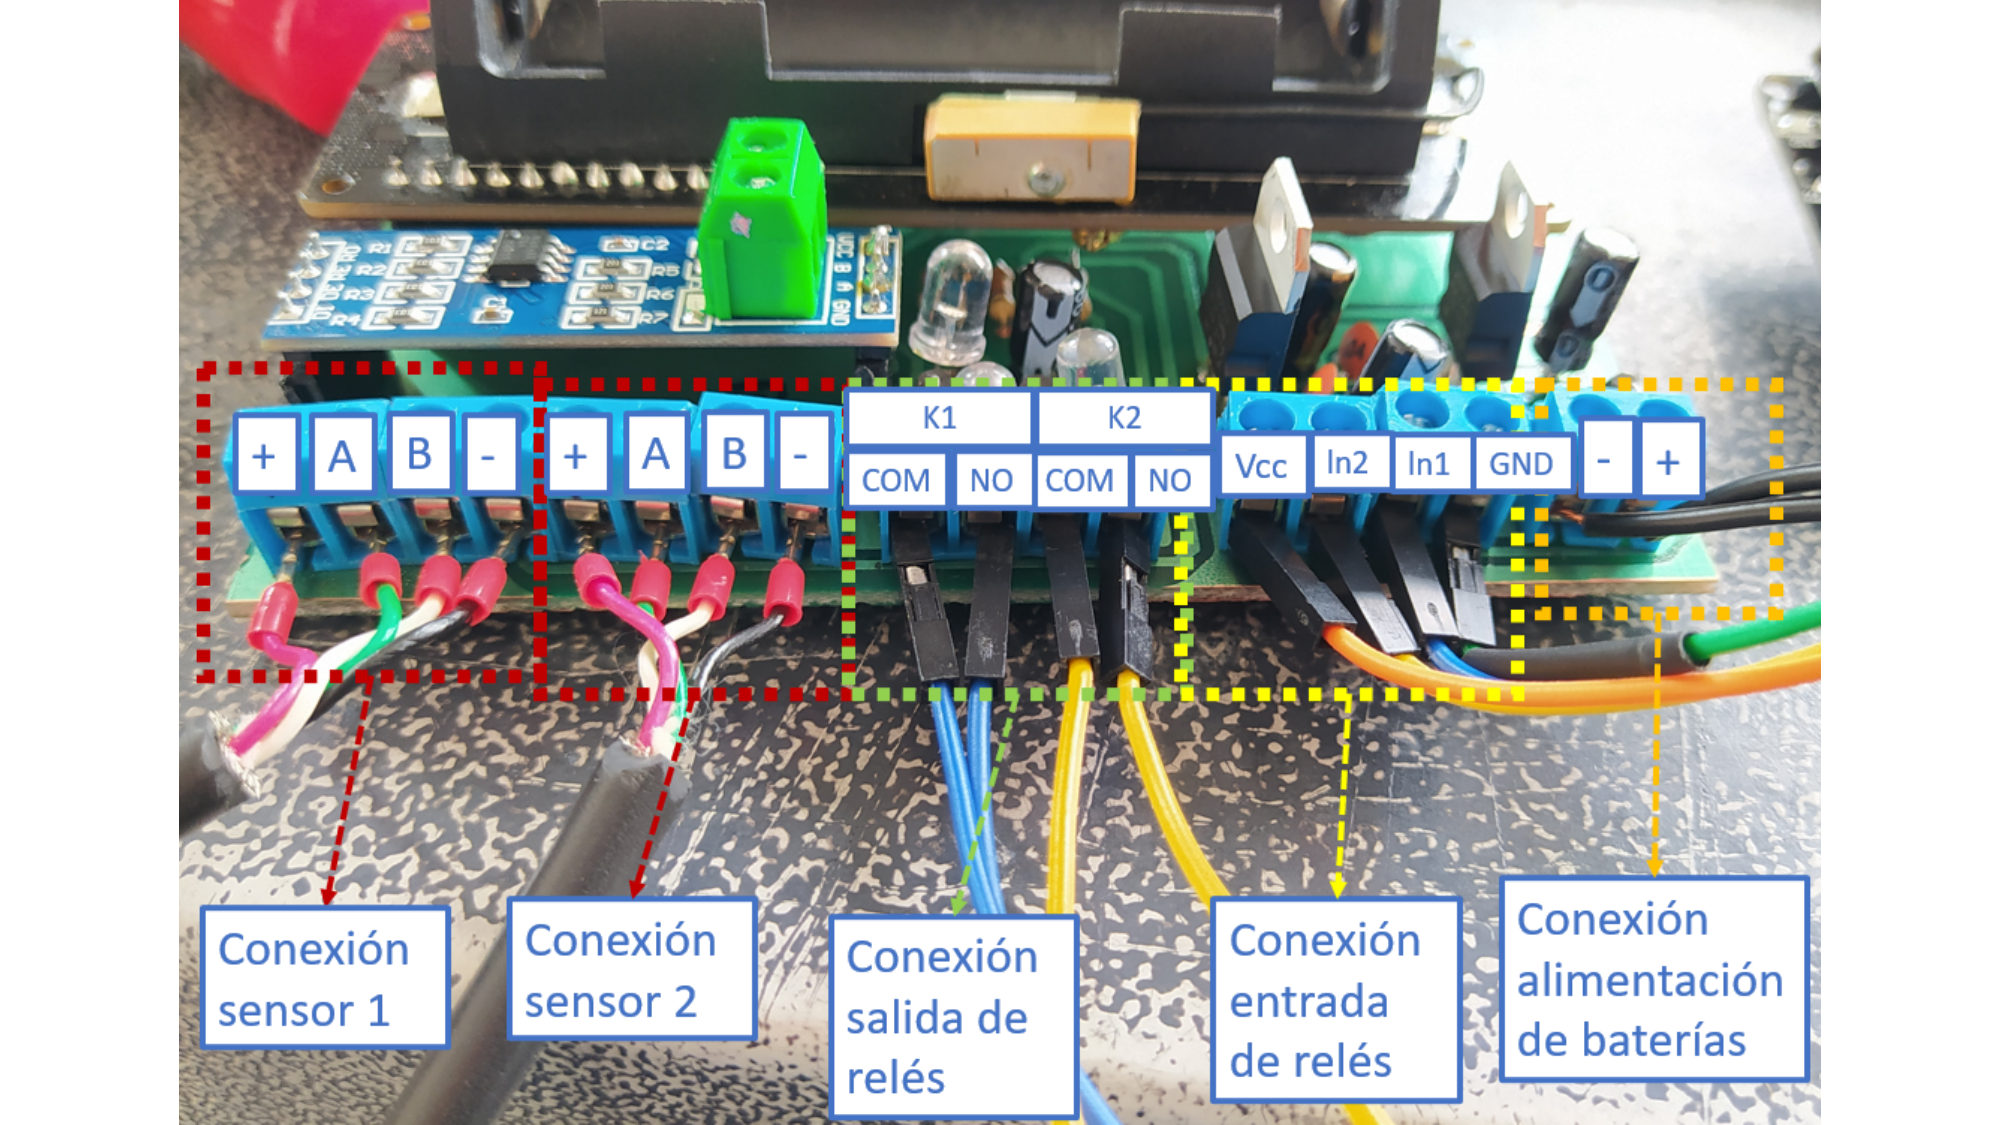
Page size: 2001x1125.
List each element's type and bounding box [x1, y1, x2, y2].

picture [179, 0, 1821, 1125]
